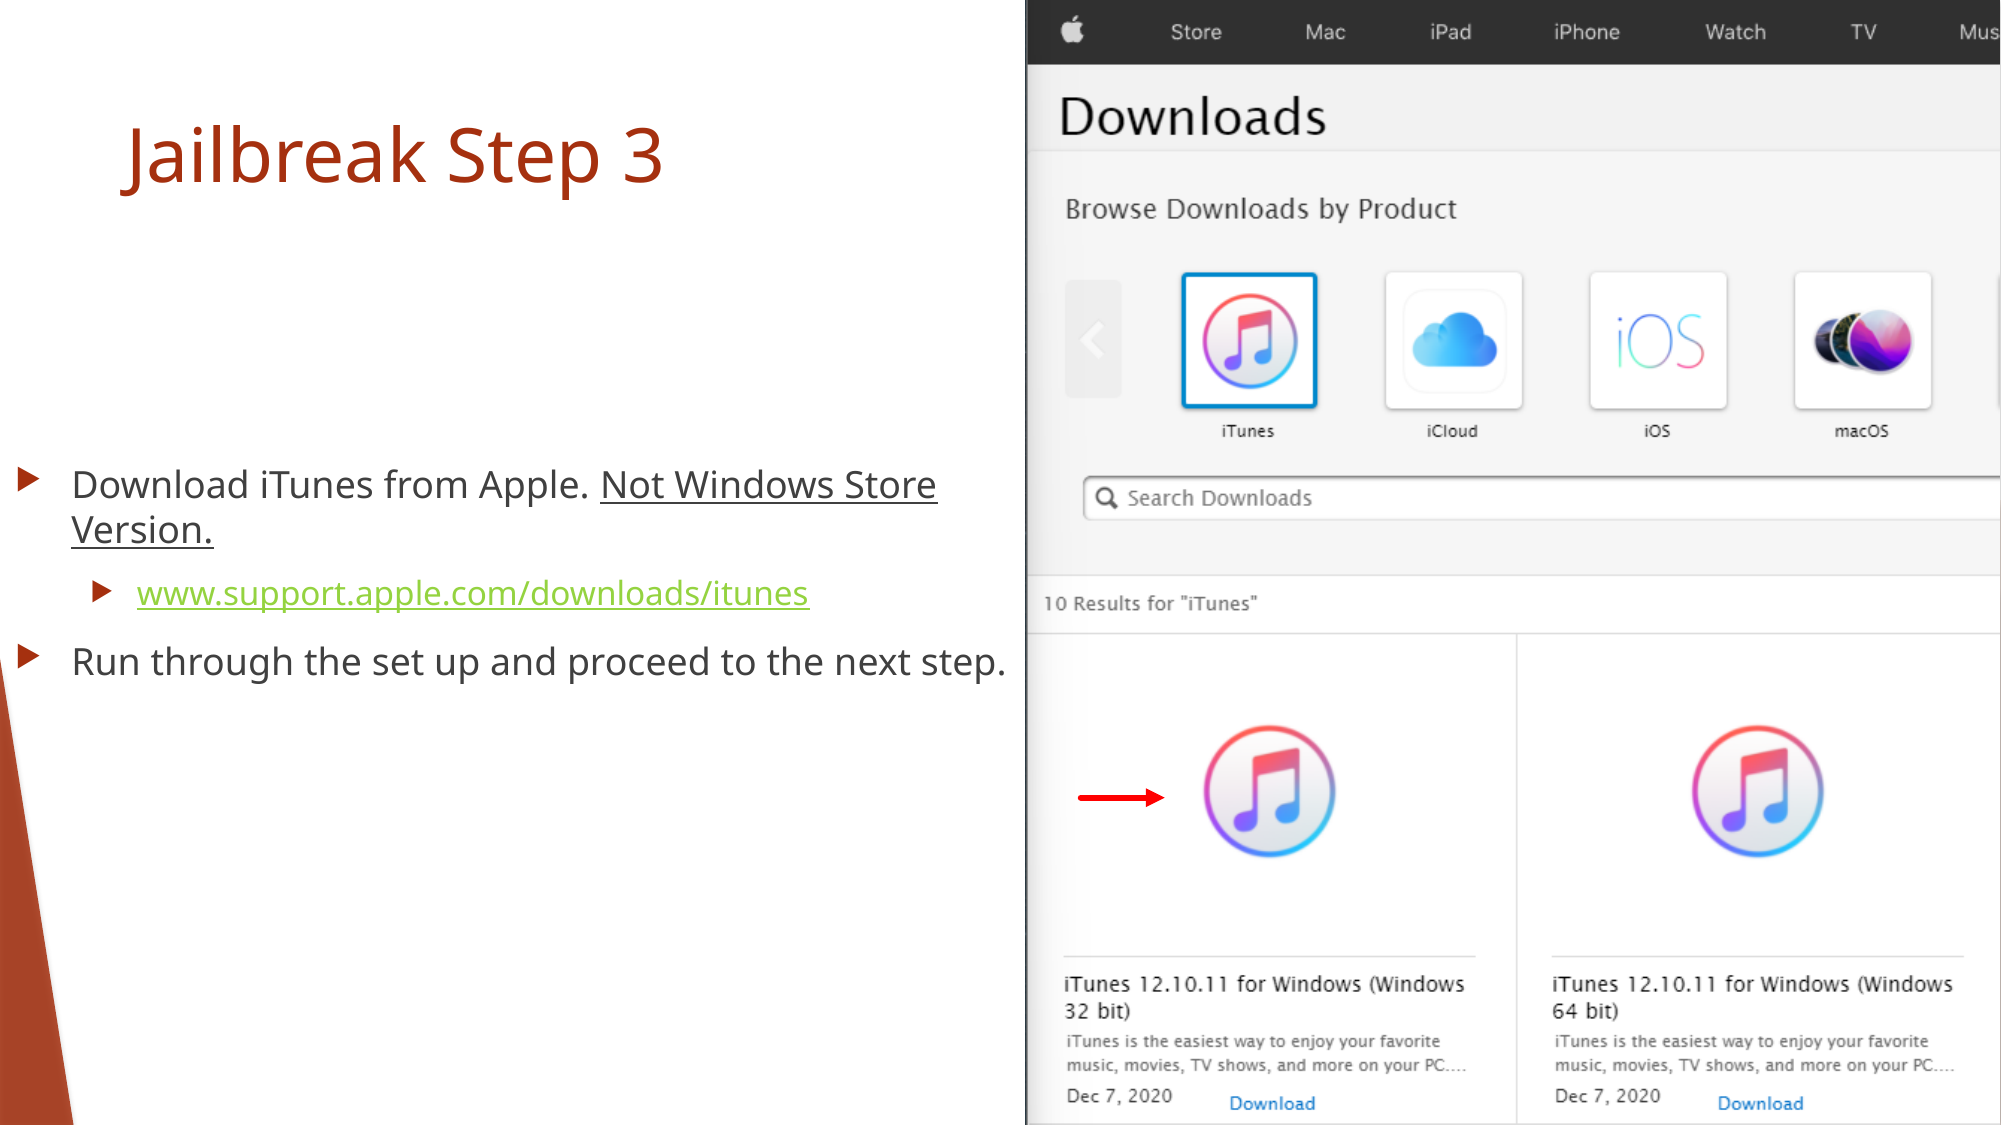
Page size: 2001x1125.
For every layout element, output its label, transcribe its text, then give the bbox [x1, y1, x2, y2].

picture [1024, 0, 2000, 1125]
title Jailbreak Step 3 [111, 99, 1019, 317]
list Download iTunes from Apple. Not Windows Store Version. www.support.apple.com/downloads/itunes Run through the set up and proceed to the next step. [0, 453, 1019, 1014]
